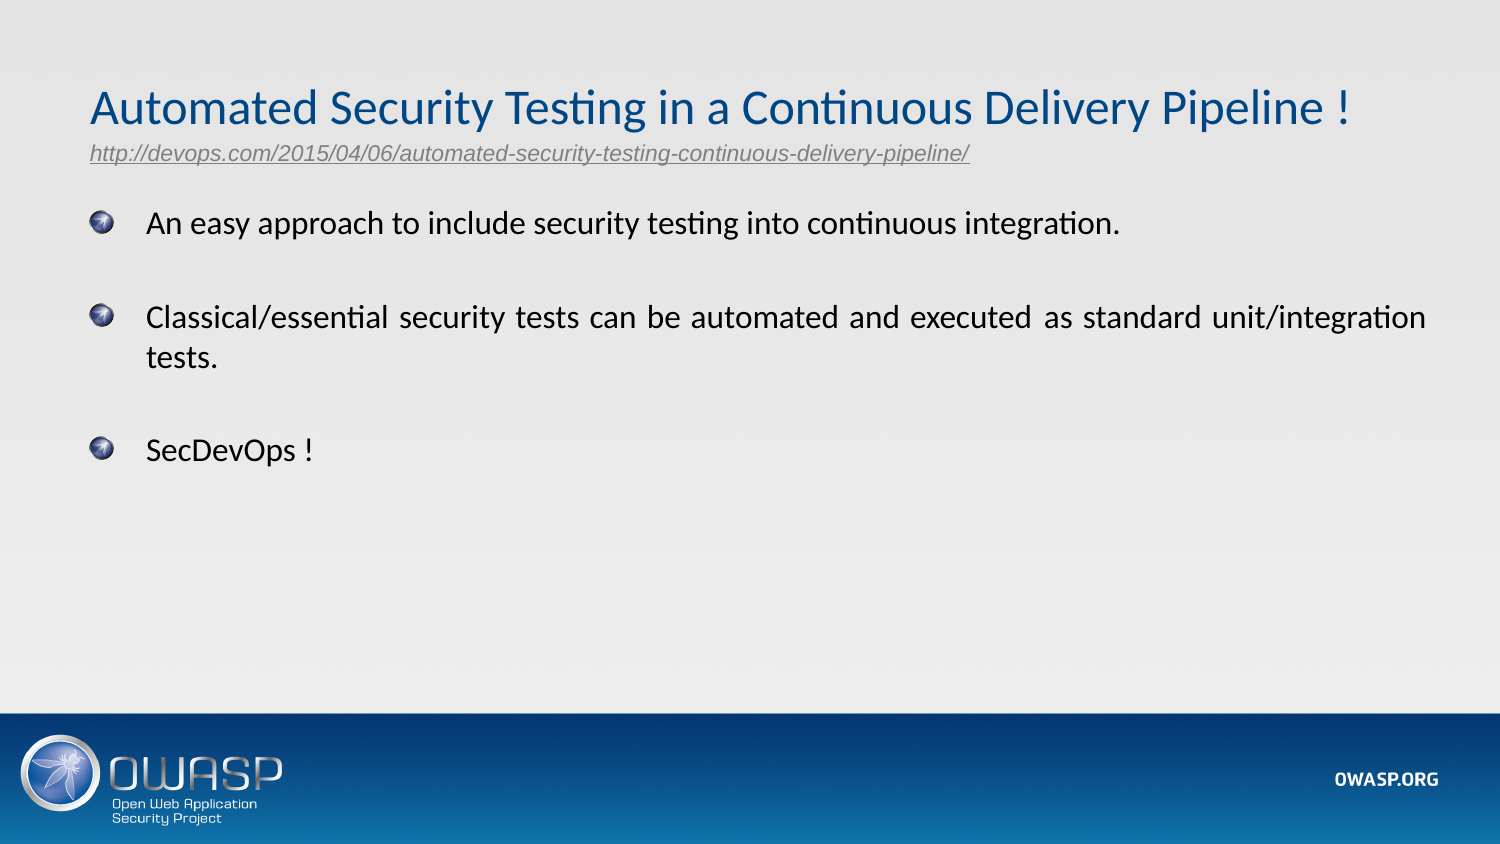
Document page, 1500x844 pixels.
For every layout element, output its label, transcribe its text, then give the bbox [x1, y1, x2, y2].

text_box An easy approach to include security testing into continuous integration. Classical/essential security tests can be automated and executed as standard unit/integration tests. SecDevOps ! [75, 194, 1442, 616]
picture [0, 0, 1500, 844]
title Automated Security Testing in a Continuous Delivery Pipeline ! [75, 33, 1425, 175]
text_box http://devops.com/2015/04/06/automated-security-testing-continuous-delivery-pipeline/ [74, 131, 1050, 174]
